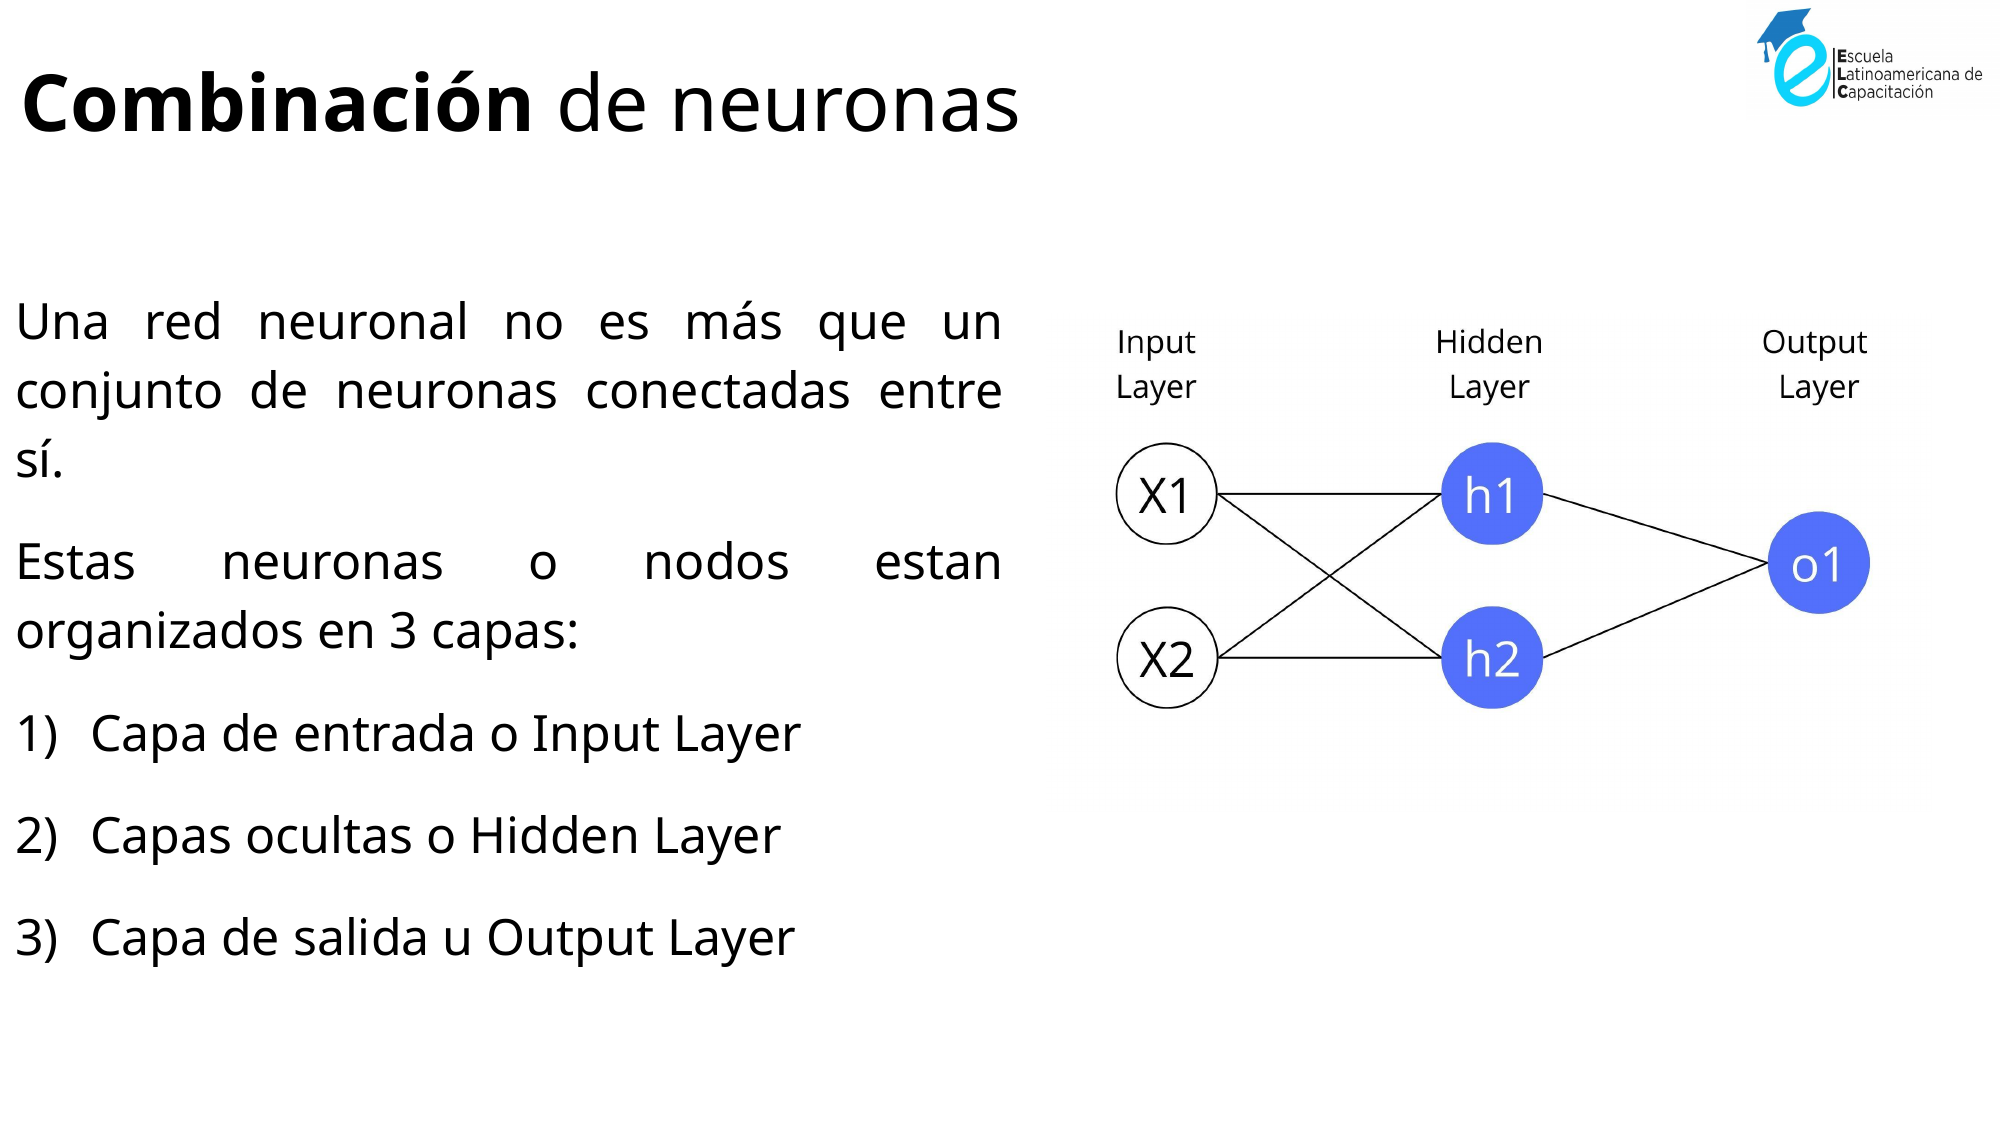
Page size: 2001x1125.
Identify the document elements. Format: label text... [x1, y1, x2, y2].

picture [1046, 313, 1932, 812]
picture [1746, 0, 2000, 121]
title Combinación de neuronas [0, 43, 1228, 170]
text_box Una red neuronal no es más que un conjunto de neuronas conectadas entre sí. Estas neuronas o nodos estan organizados en 3 capas: Capa de entrada o Input Layer Capas ocultas o Hidden Layer Capa de salida u Output Layer [0, 265, 1020, 981]
